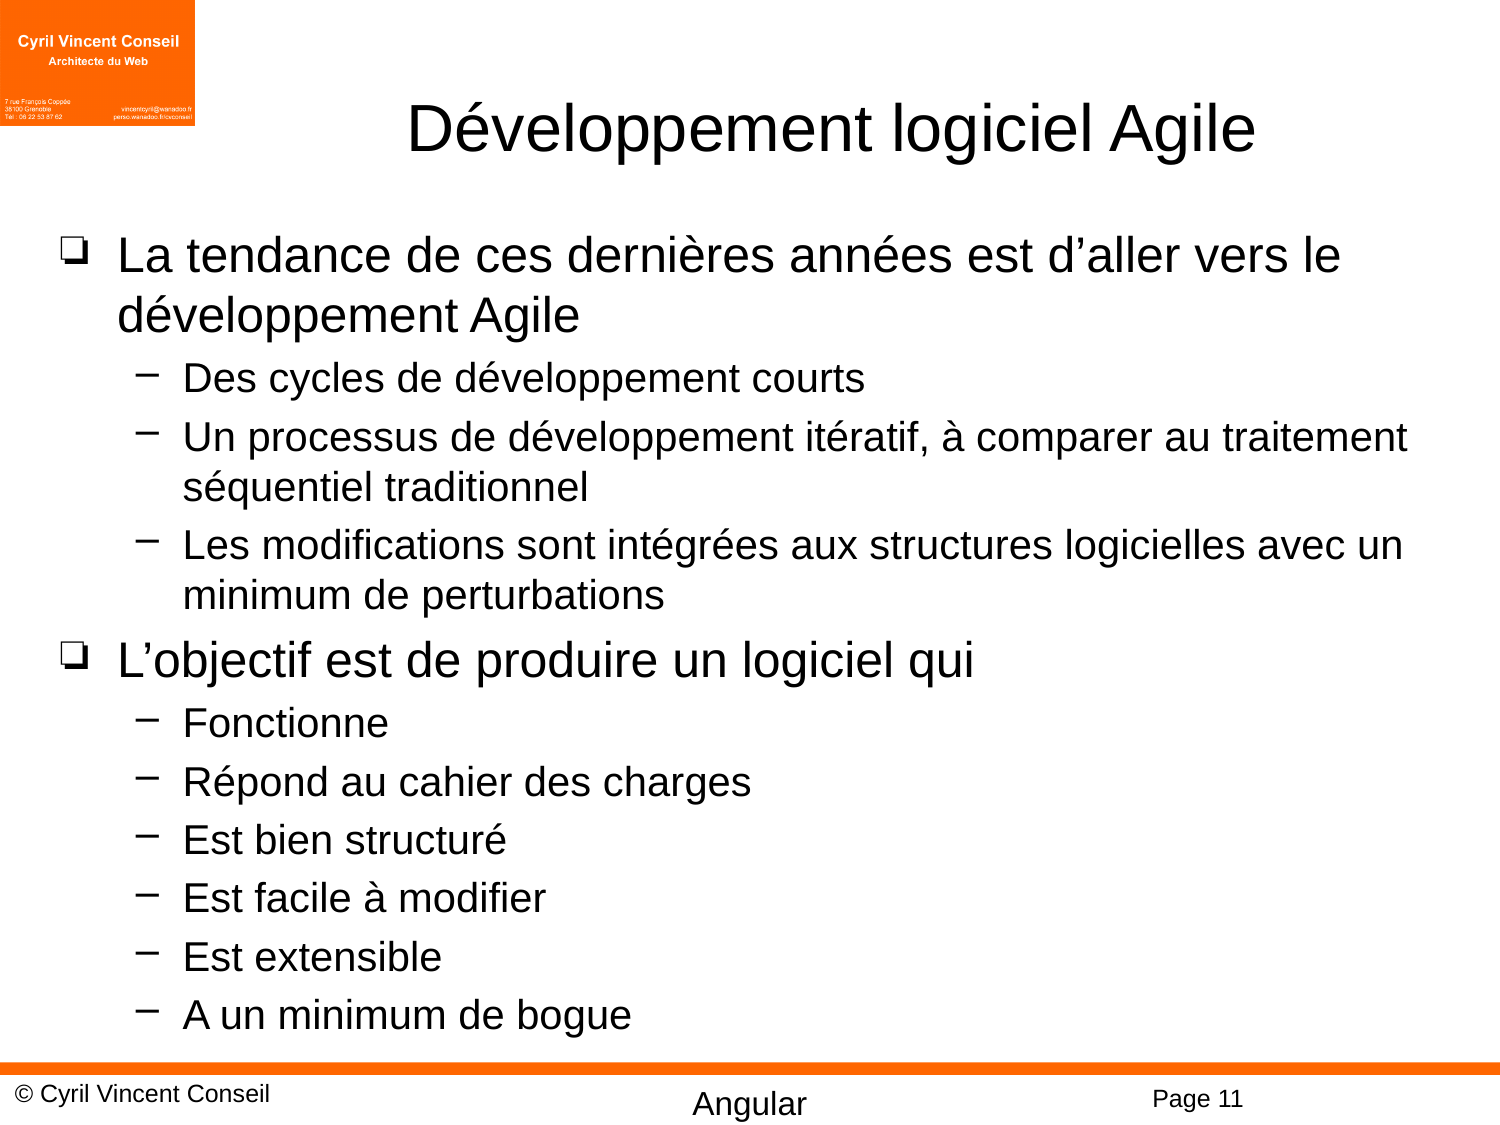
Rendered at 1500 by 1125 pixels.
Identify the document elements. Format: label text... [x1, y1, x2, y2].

picture [0, 0, 195, 126]
title Développement logiciel Agile [194, 30, 1470, 219]
list La tendance de ces dernières années est d’aller vers le développement Agile Des cycles de développement courts Un processus de développement itératif, à comparer au traitement séquentiel traditionnel Les modifications sont intégrées aux structures logicielles avec un minimum de perturbations L’objectif est de produire un logiciel qui Fonctionne Répond au cahier des charges Est bien structuré Est facile à modifier Est extensible A un minimum de bogue [45, 215, 1448, 1009]
